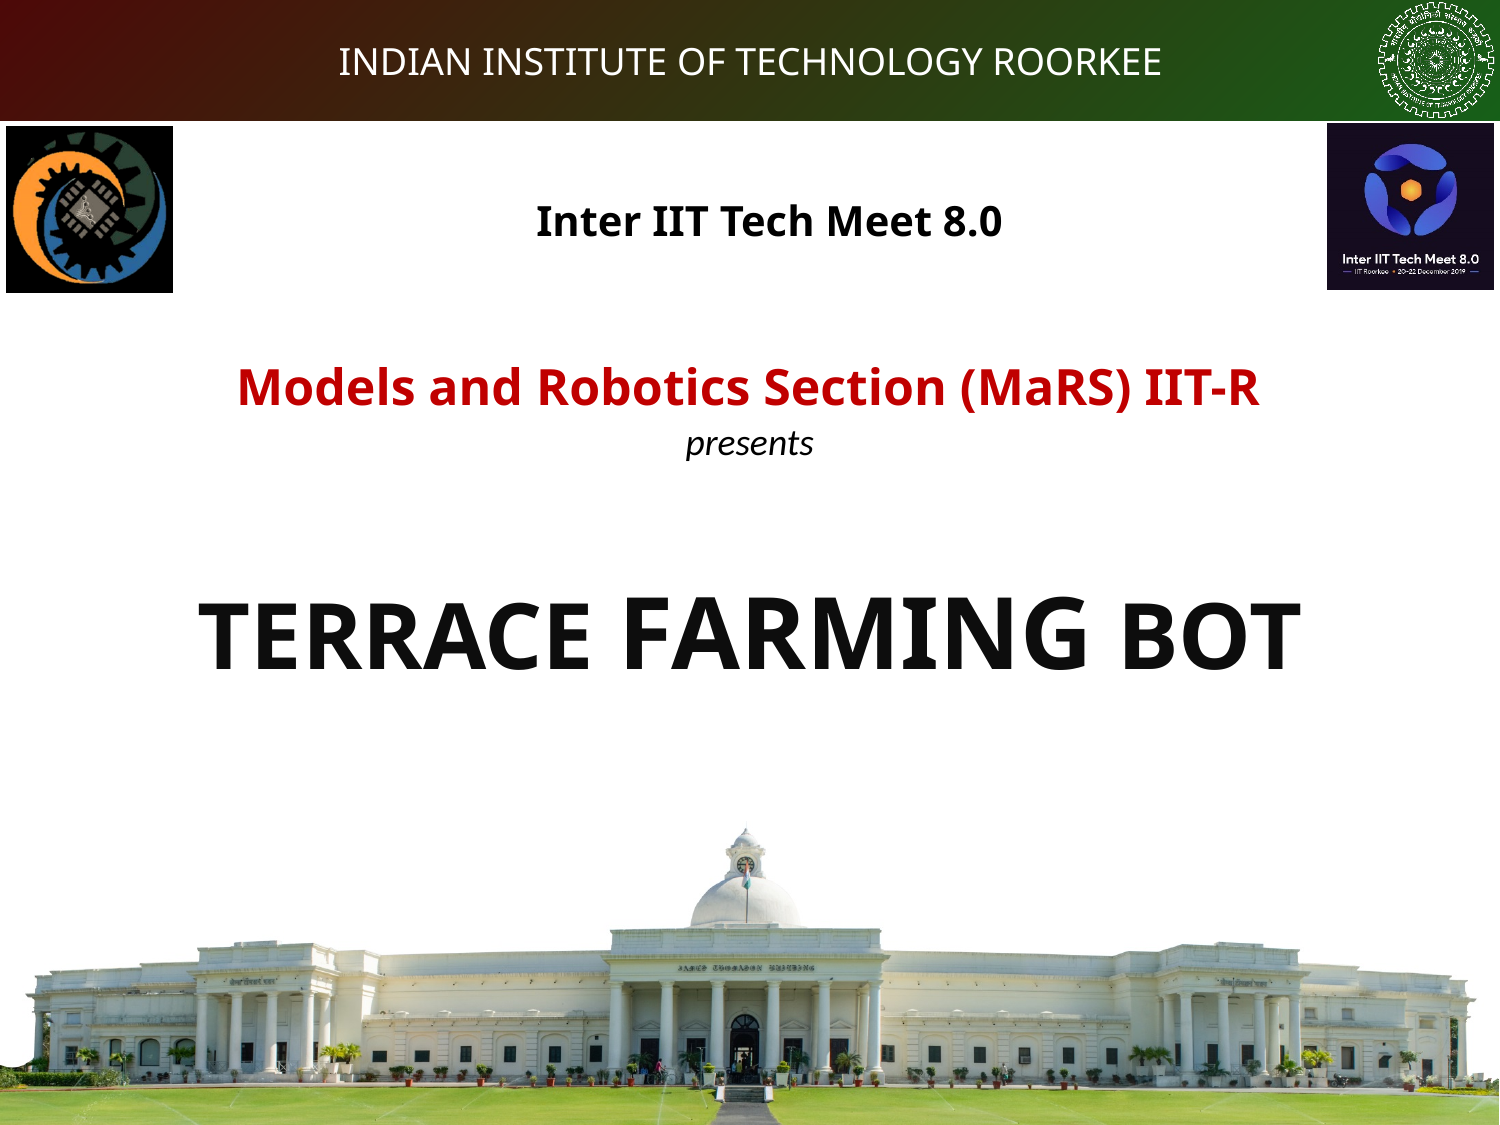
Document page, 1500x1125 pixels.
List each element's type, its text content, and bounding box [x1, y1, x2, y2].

title Inter IIT Tech Meet 8.0 [309, 174, 1231, 265]
list Models and Robotics Section (MaRS) IIT-R [153, 353, 1343, 423]
picture [0, 821, 1499, 1125]
picture [1374, 0, 1499, 120]
picture [5, 126, 173, 293]
picture [1327, 123, 1494, 290]
text_box TERRACE FARMING BOT [66, 562, 1433, 698]
list presents [155, 432, 1345, 471]
